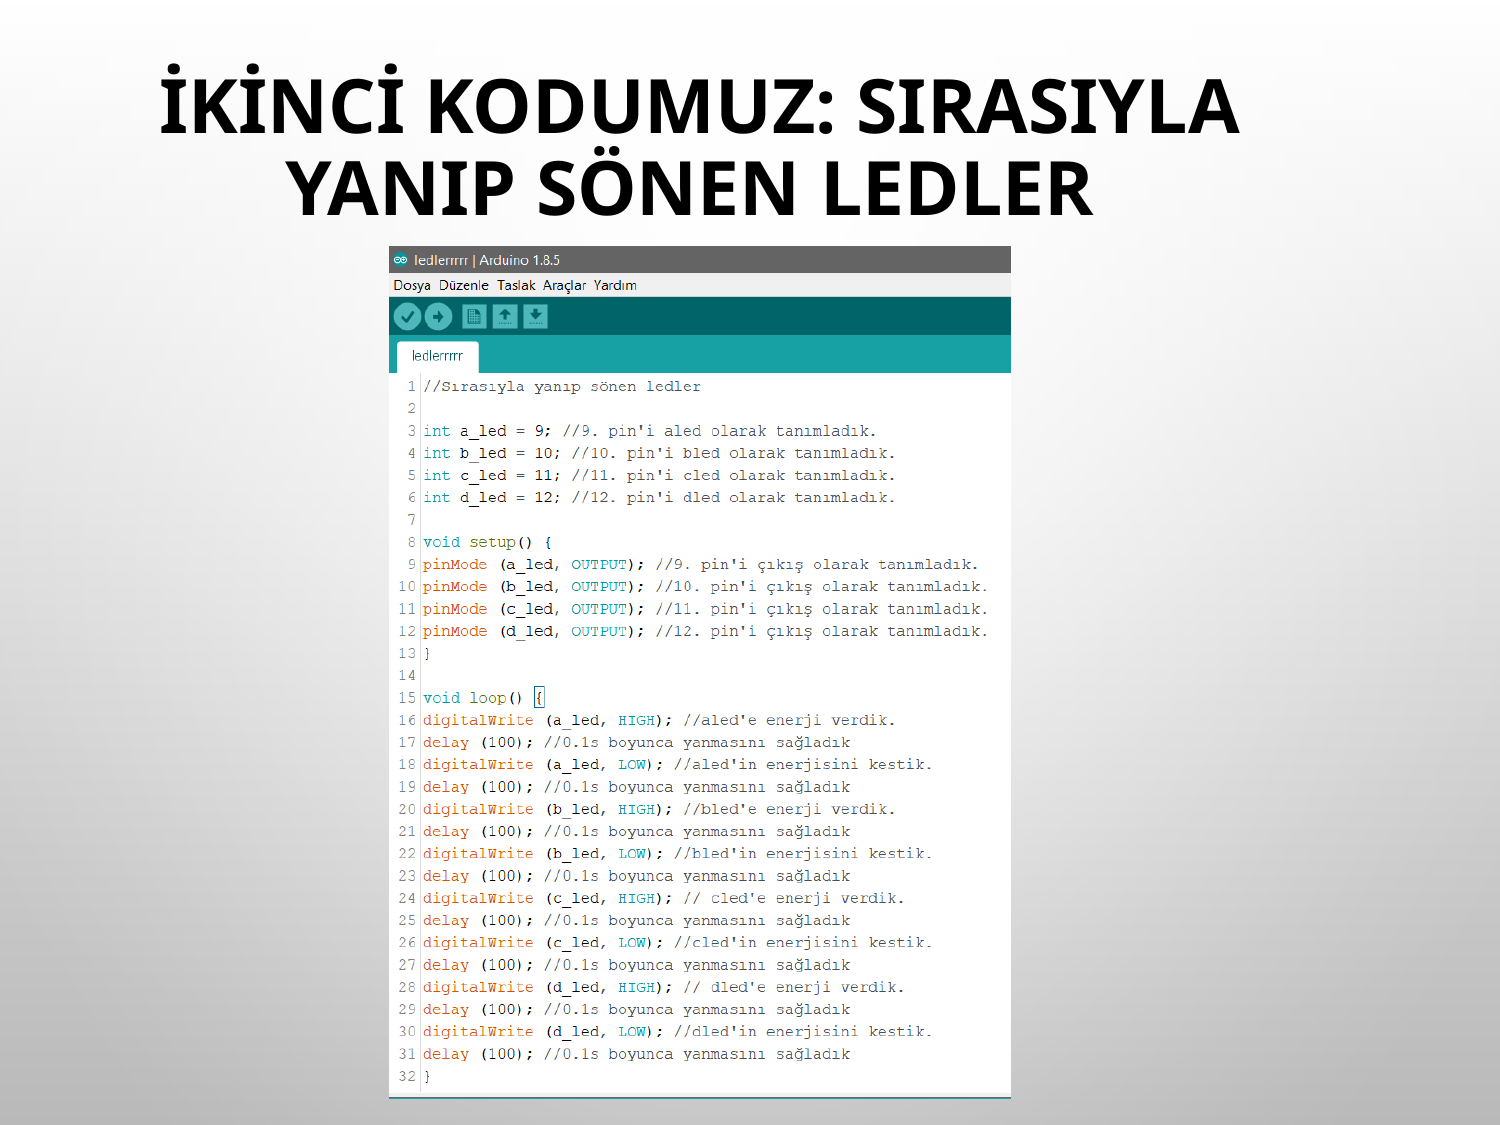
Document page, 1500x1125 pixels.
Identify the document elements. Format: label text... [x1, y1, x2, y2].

picture [0, 0, 1500, 1125]
text_box İkinci KODUMUZ: Sırasıyla yanıp sönen ledler [30, 149, 1370, 247]
